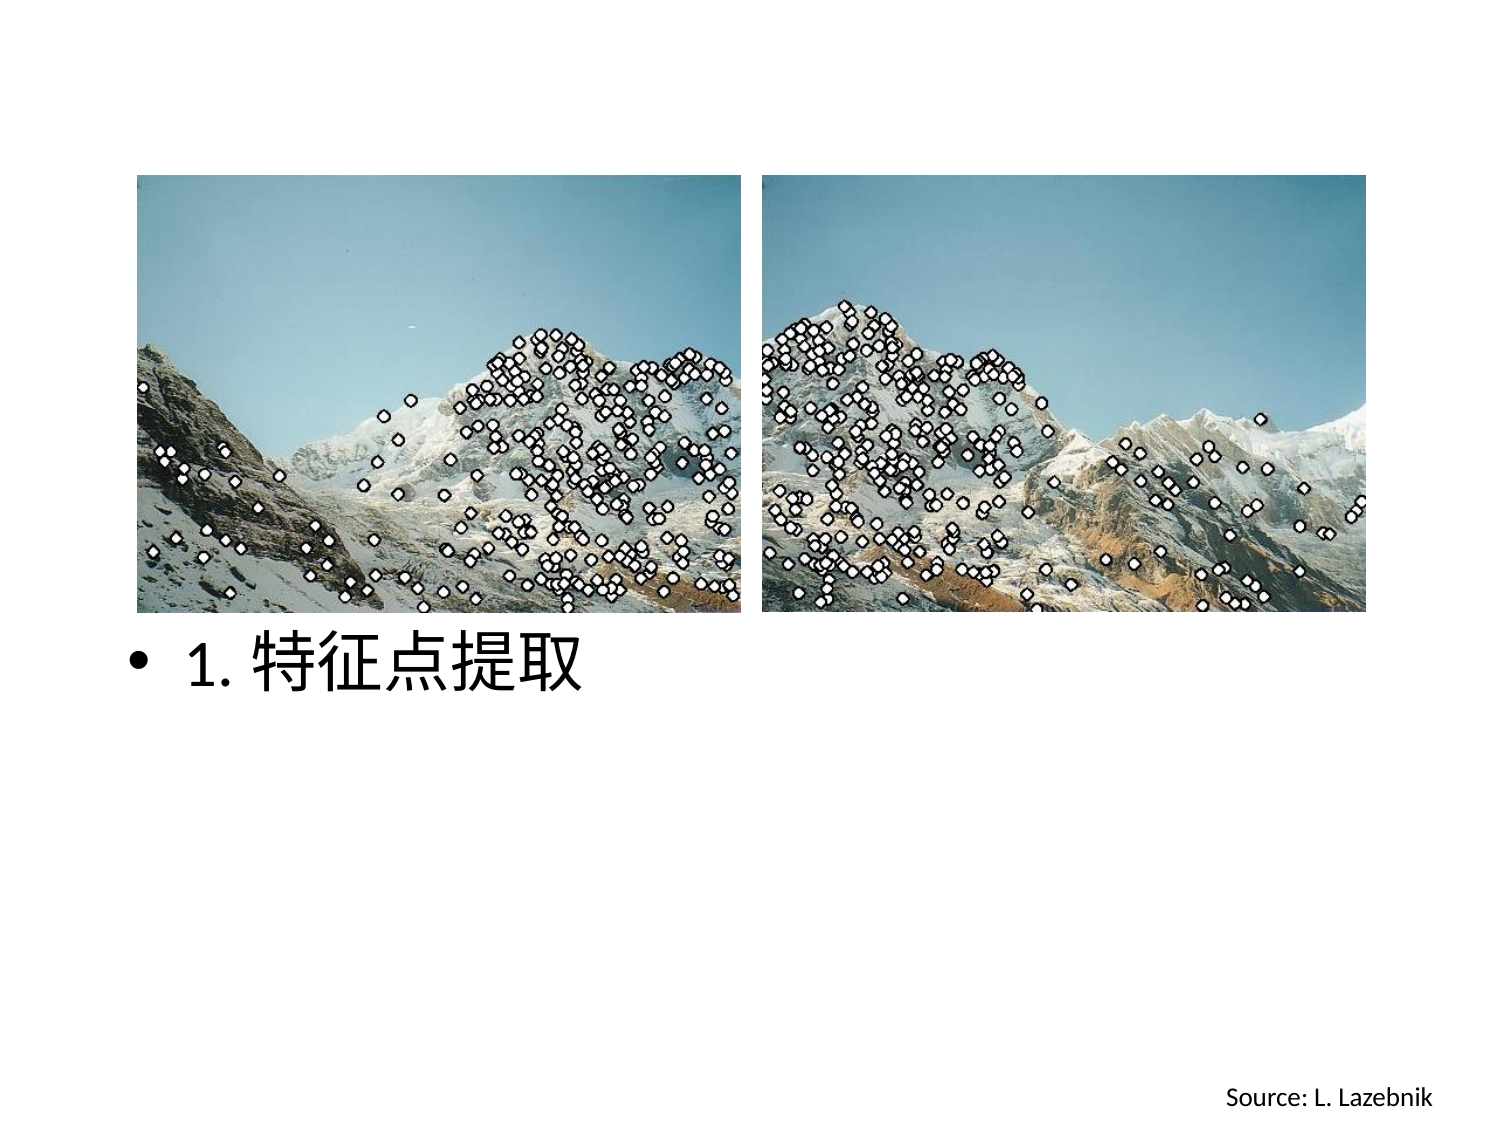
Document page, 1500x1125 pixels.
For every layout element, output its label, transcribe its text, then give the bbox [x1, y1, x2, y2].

picture [137, 175, 741, 613]
list 1.特征点提取 [112, 611, 1388, 1075]
text_box Source: L. Lazebnik [1211, 1071, 1500, 1119]
picture [762, 175, 1366, 613]
